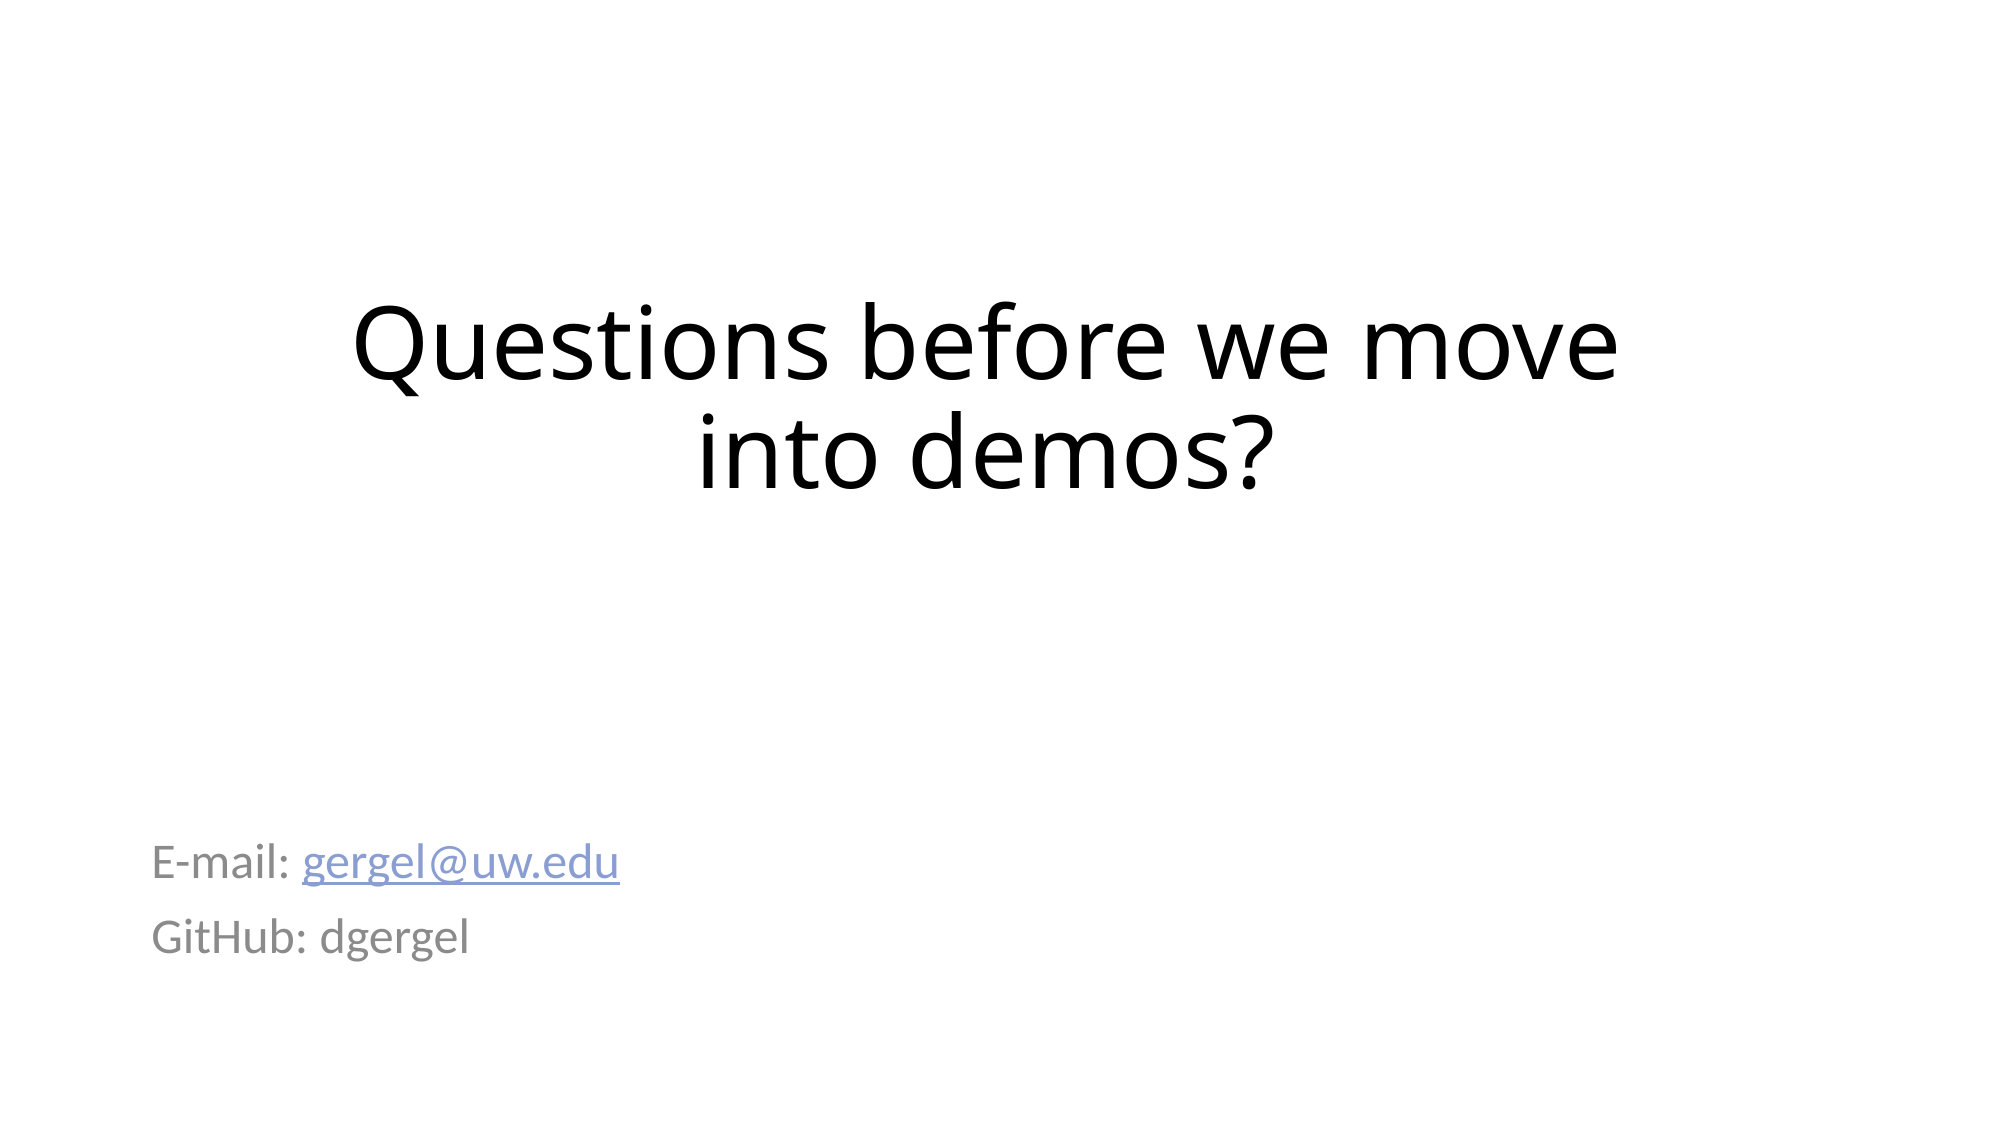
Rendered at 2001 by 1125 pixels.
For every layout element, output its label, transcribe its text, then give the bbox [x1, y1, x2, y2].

title Questions before we move into demos? [136, 280, 1862, 749]
list E-mail: gergel@uw.edu GitHub: dgergel [136, 752, 1862, 999]
